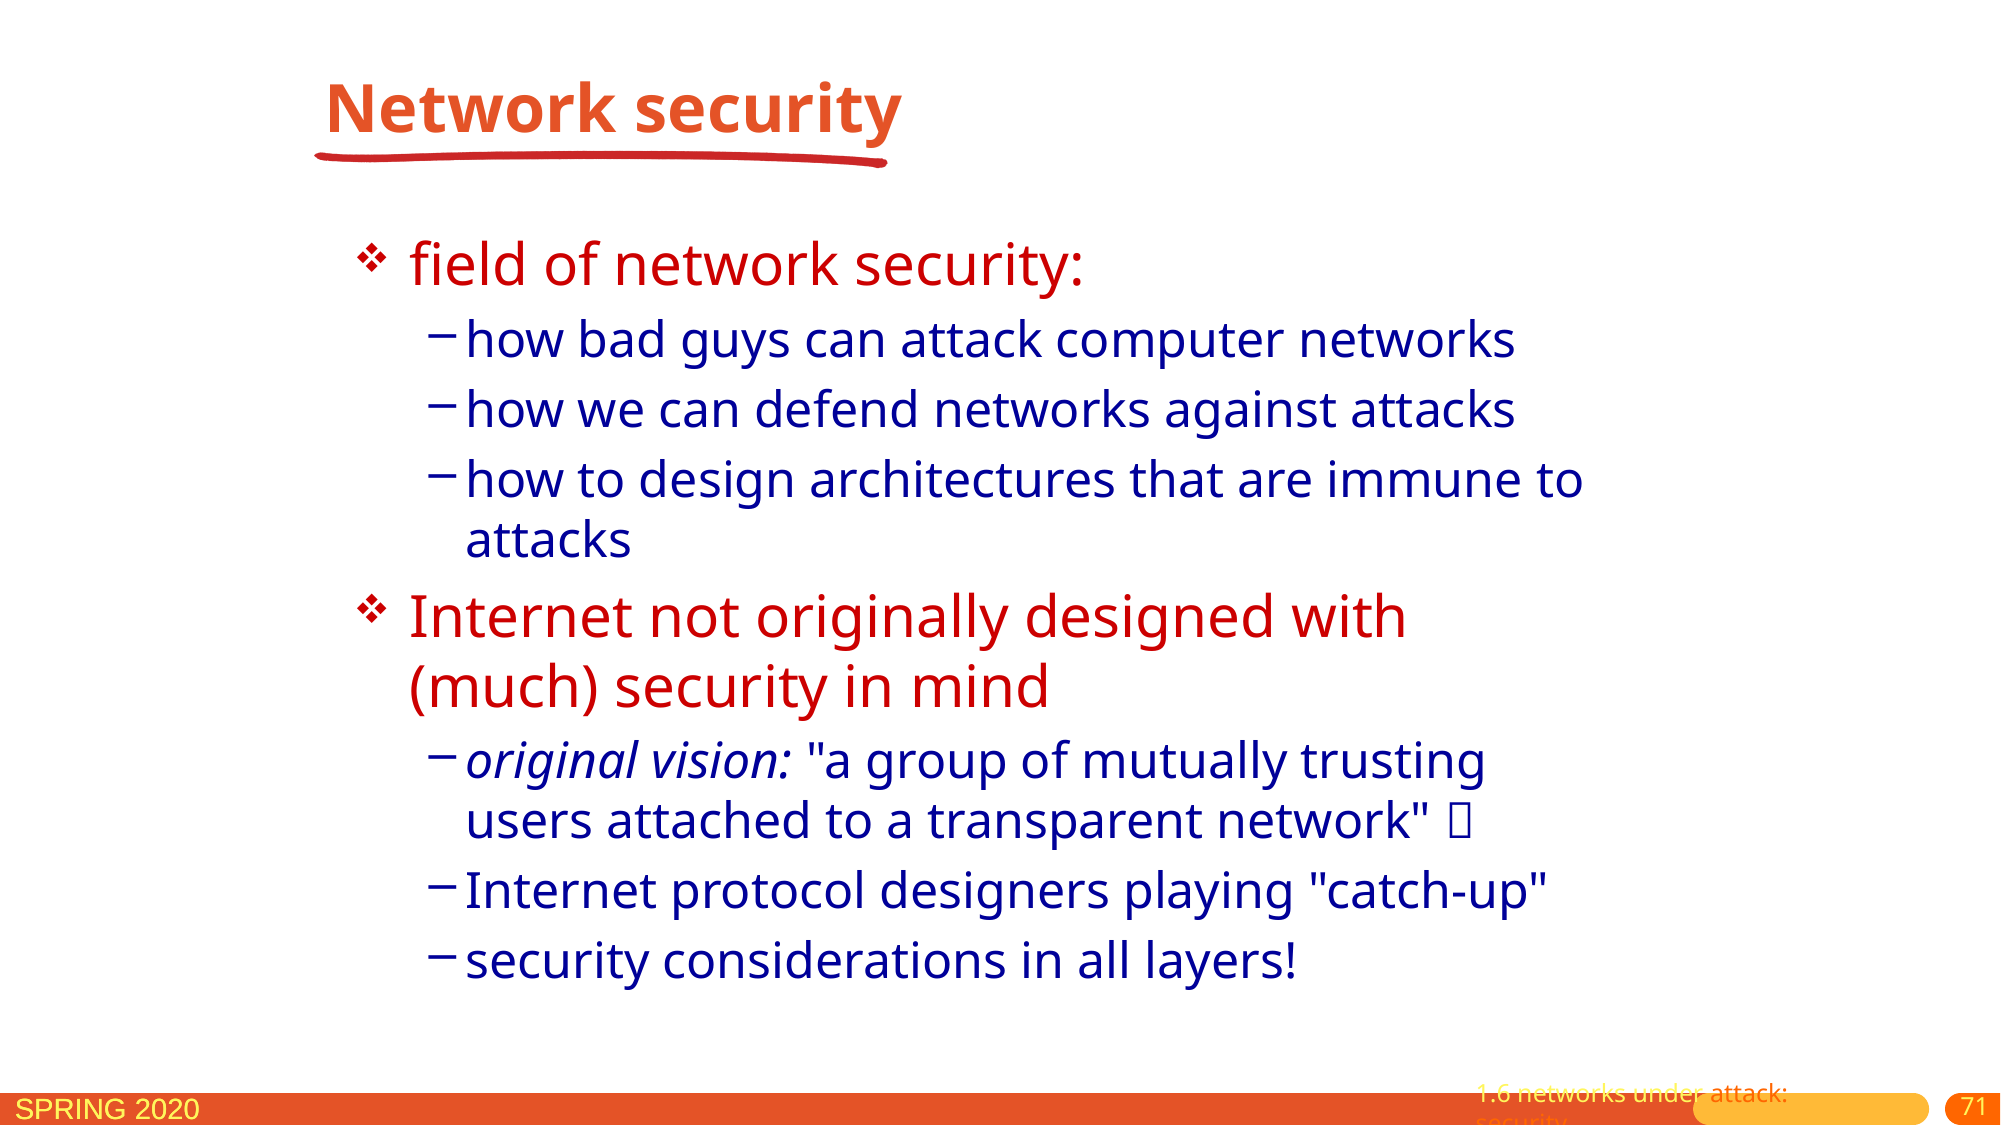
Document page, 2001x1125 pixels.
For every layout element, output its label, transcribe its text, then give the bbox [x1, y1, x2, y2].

picture [311, 146, 894, 173]
title Network security [309, 11, 932, 200]
slide_number 71 [1944, 1092, 2000, 1125]
list field of network security: how bad guys can attack computer networks how we can defend networks against attacks how to design architectures that are immune to attacks Internet not originally designed with (much) security in mind original vision: "a group of mutually trusting users attached to a transparent network"  Internet protocol designers playing "catch-up" security considerations in all layers! [338, 219, 1614, 1060]
footer 1.6 networks under attack: security [1460, 1091, 1901, 1123]
